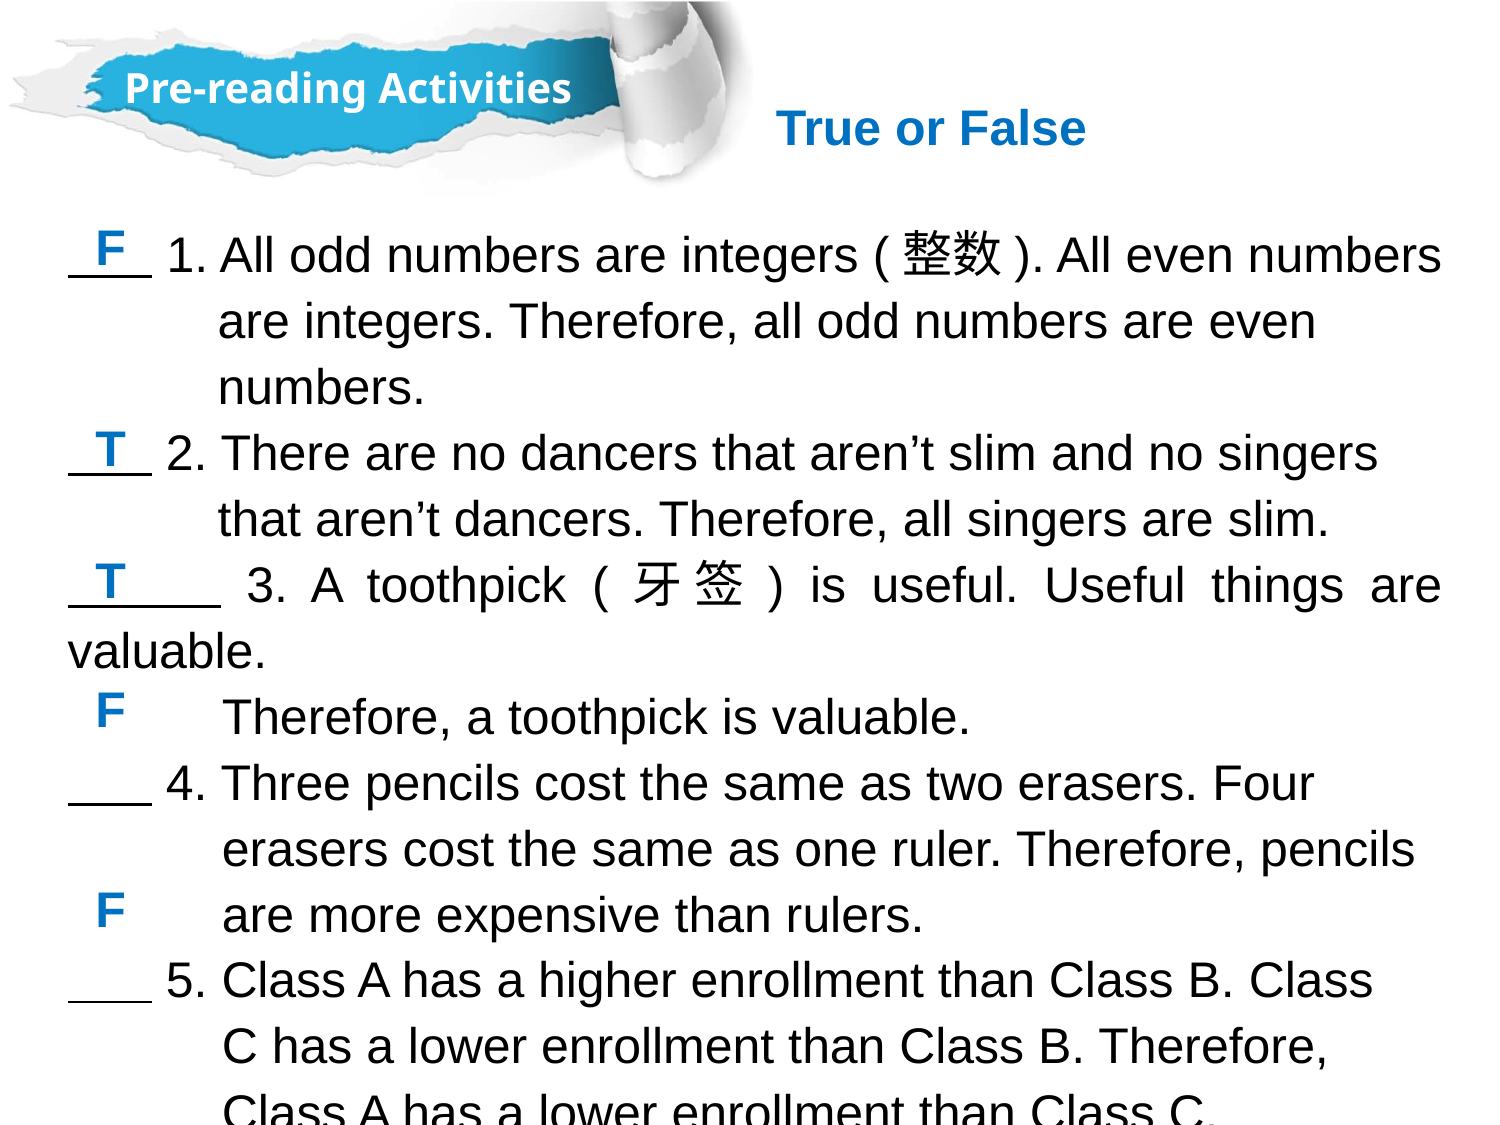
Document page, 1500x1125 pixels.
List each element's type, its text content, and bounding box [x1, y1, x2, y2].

text_box F [80, 869, 164, 945]
text_box T [80, 541, 164, 617]
picture [0, 1, 761, 197]
text_box 1. All odd numbers are integers (整数). All even numbers are integers. Therefore, all odd numbers are even numbers. 2. There are no dancers that aren’t slim and no singers that aren’t dancers. Therefore, all singers are slim. 3. A toothpick (牙签) is useful. Useful things are valuable. Therefore, a toothpick is valuable. 4. Three pencils cost the same as two erasers. Four erasers cost the same as one ruler. Therefore, pencils are more expensive than rulers. 5. Class A has a higher enrollment than Class B. Class C has a lower enrollment than Class B. Therefore, Class A has a lower enrollment than Class C. [53, 148, 1458, 1125]
text_box F [80, 669, 164, 745]
text_box F [80, 208, 164, 283]
text_box T [80, 408, 164, 484]
text_box True or False [766, 70, 1430, 163]
